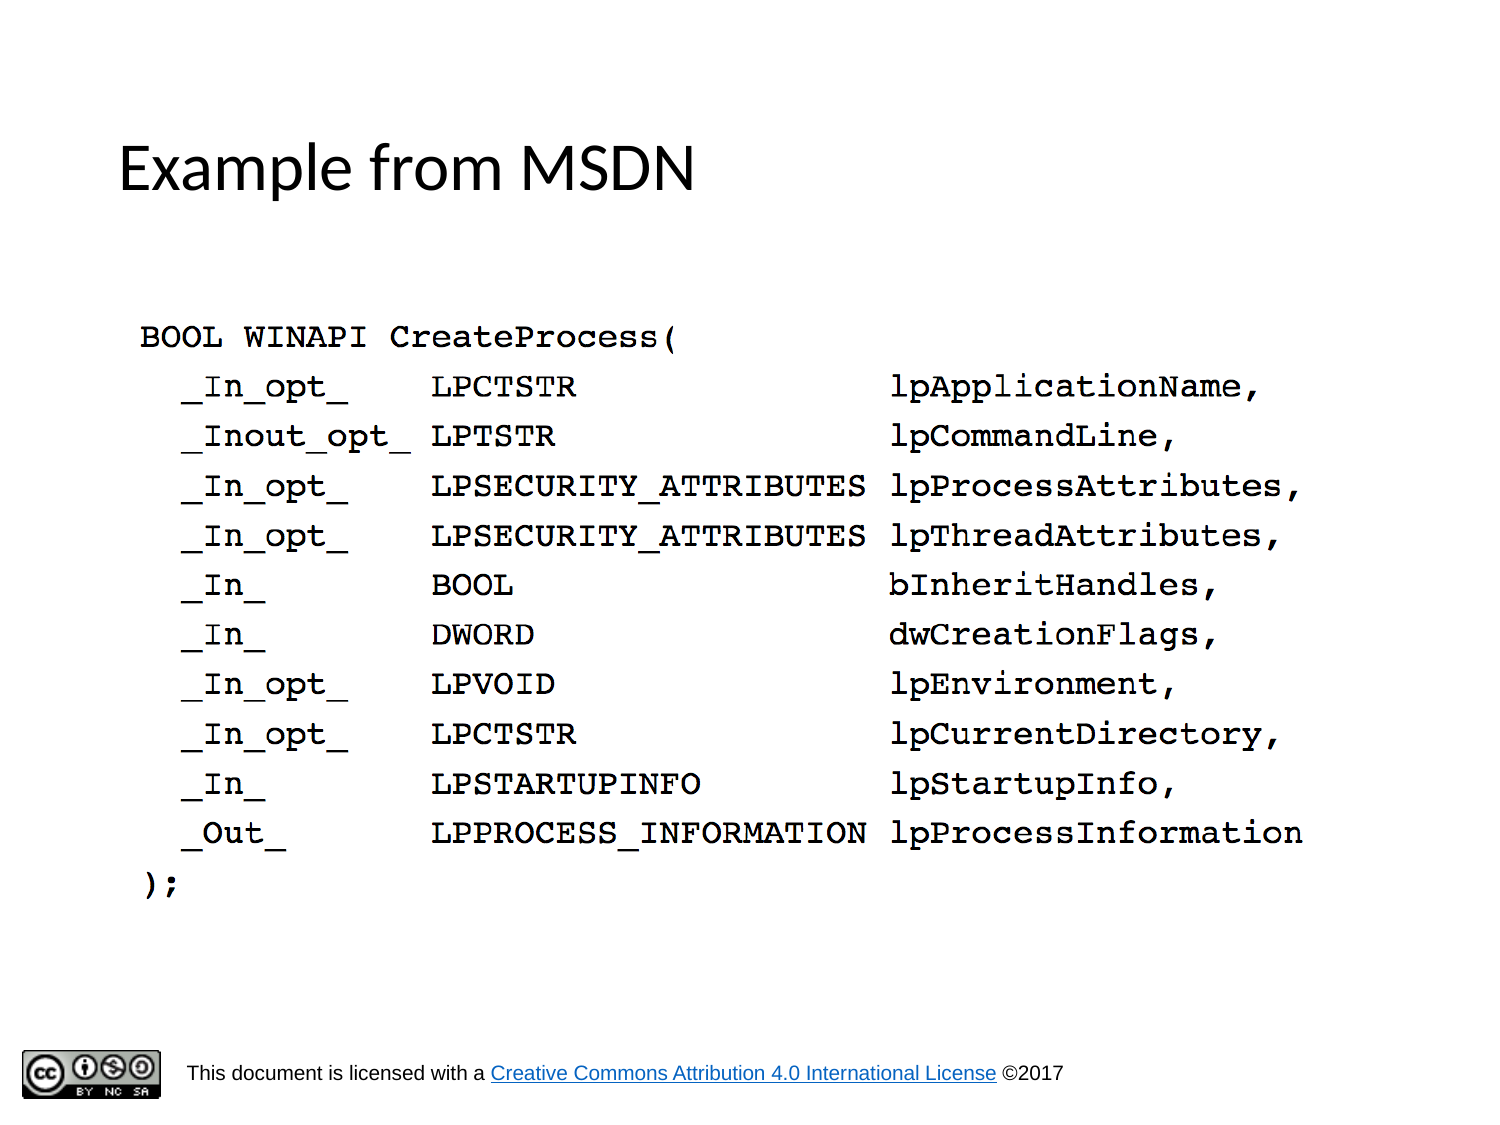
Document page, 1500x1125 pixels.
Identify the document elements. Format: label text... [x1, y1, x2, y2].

picture [22, 1050, 161, 1099]
text_box Example from MSDN [103, 59, 1397, 278]
picture [102, 301, 1354, 931]
